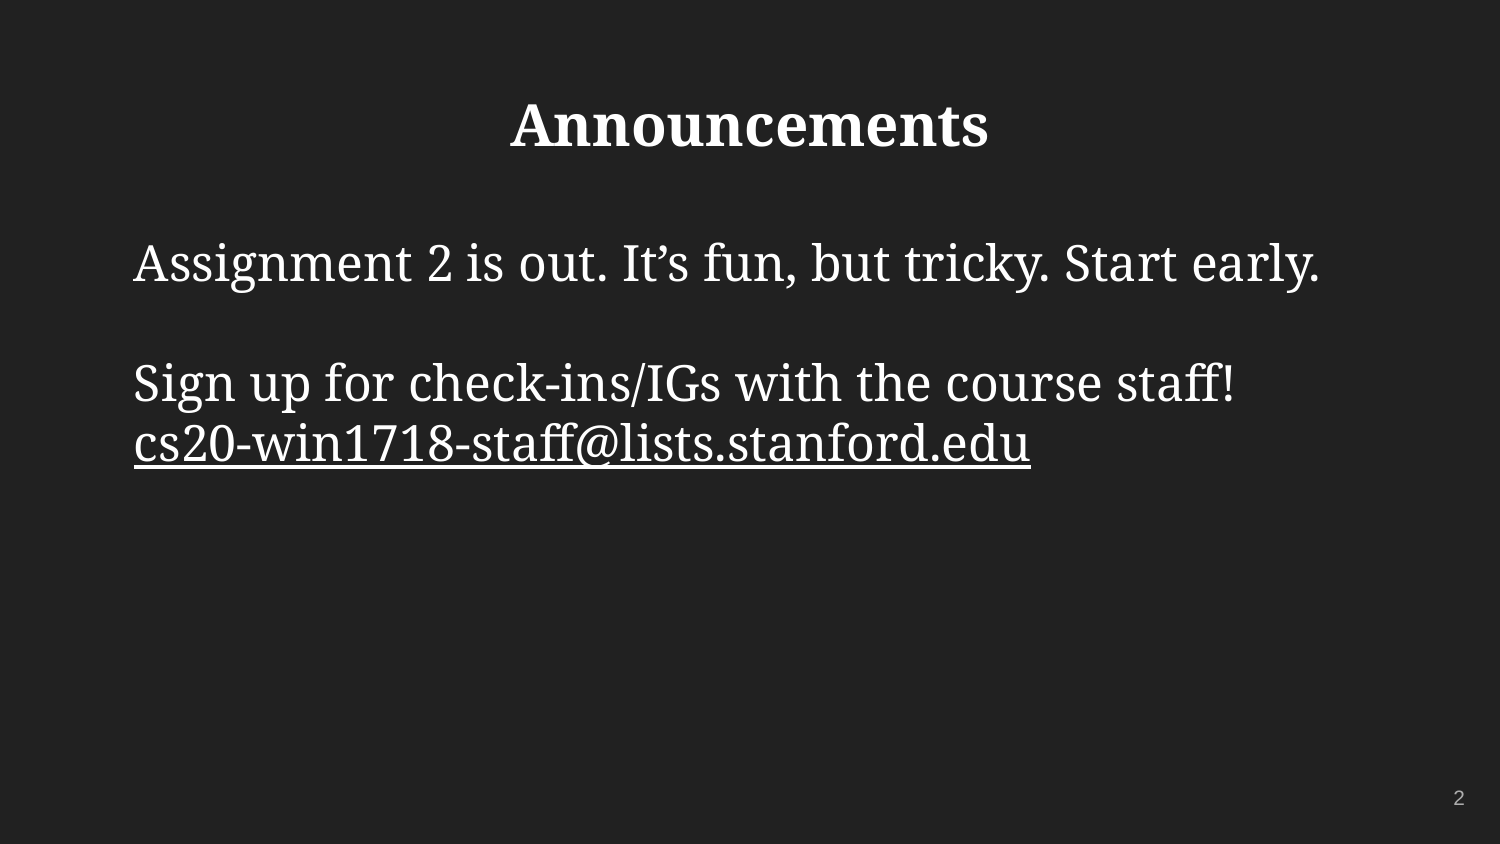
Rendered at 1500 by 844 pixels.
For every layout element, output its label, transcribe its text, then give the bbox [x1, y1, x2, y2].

title Announcements [51, 72, 1449, 167]
text_box Assignment 2 is out. It’s fun, but tricky. Start early. Sign up for check-ins/IGs with the course staff! cs20-win1718-staff@lists.stanford.edu [118, 216, 1382, 628]
slide_number ‹#› [1389, 764, 1480, 830]
